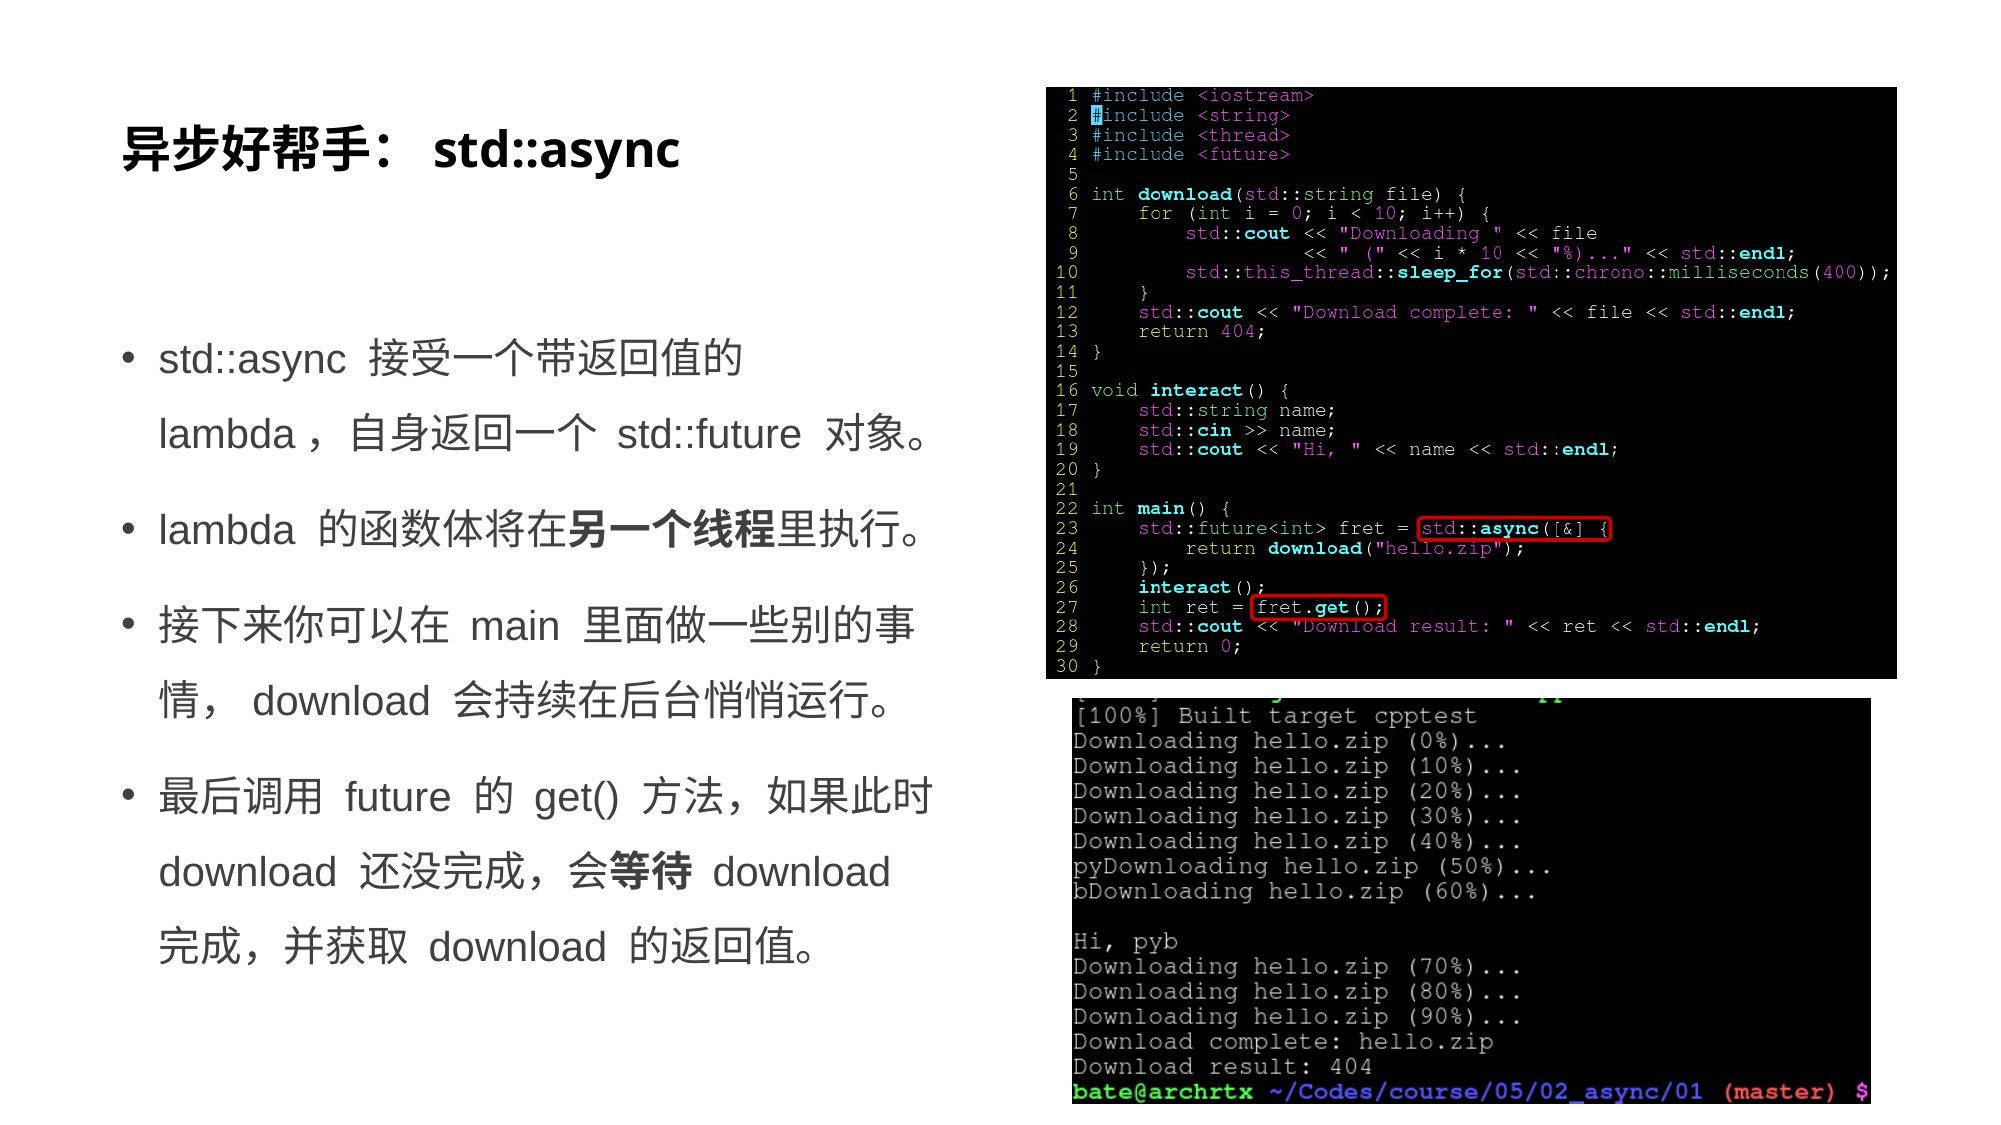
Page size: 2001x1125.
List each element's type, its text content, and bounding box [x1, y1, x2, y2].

list std::async 接受一个带返回值的 lambda，自身返回一个 std::future 对象。 lambda 的函数体将在另一个线程里执行。 接下来你可以在 main 里面做一些别的事情，download 会持续在后台悄悄运行。 最后调用 future 的 get() 方法，如果此时 download 还没完成，会等待 download 完成，并获取 download 的返回值。 [106, 299, 957, 1014]
title 异步好帮手：std::async [106, 42, 1832, 260]
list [1046, 87, 1897, 679]
picture [1072, 698, 1871, 1104]
